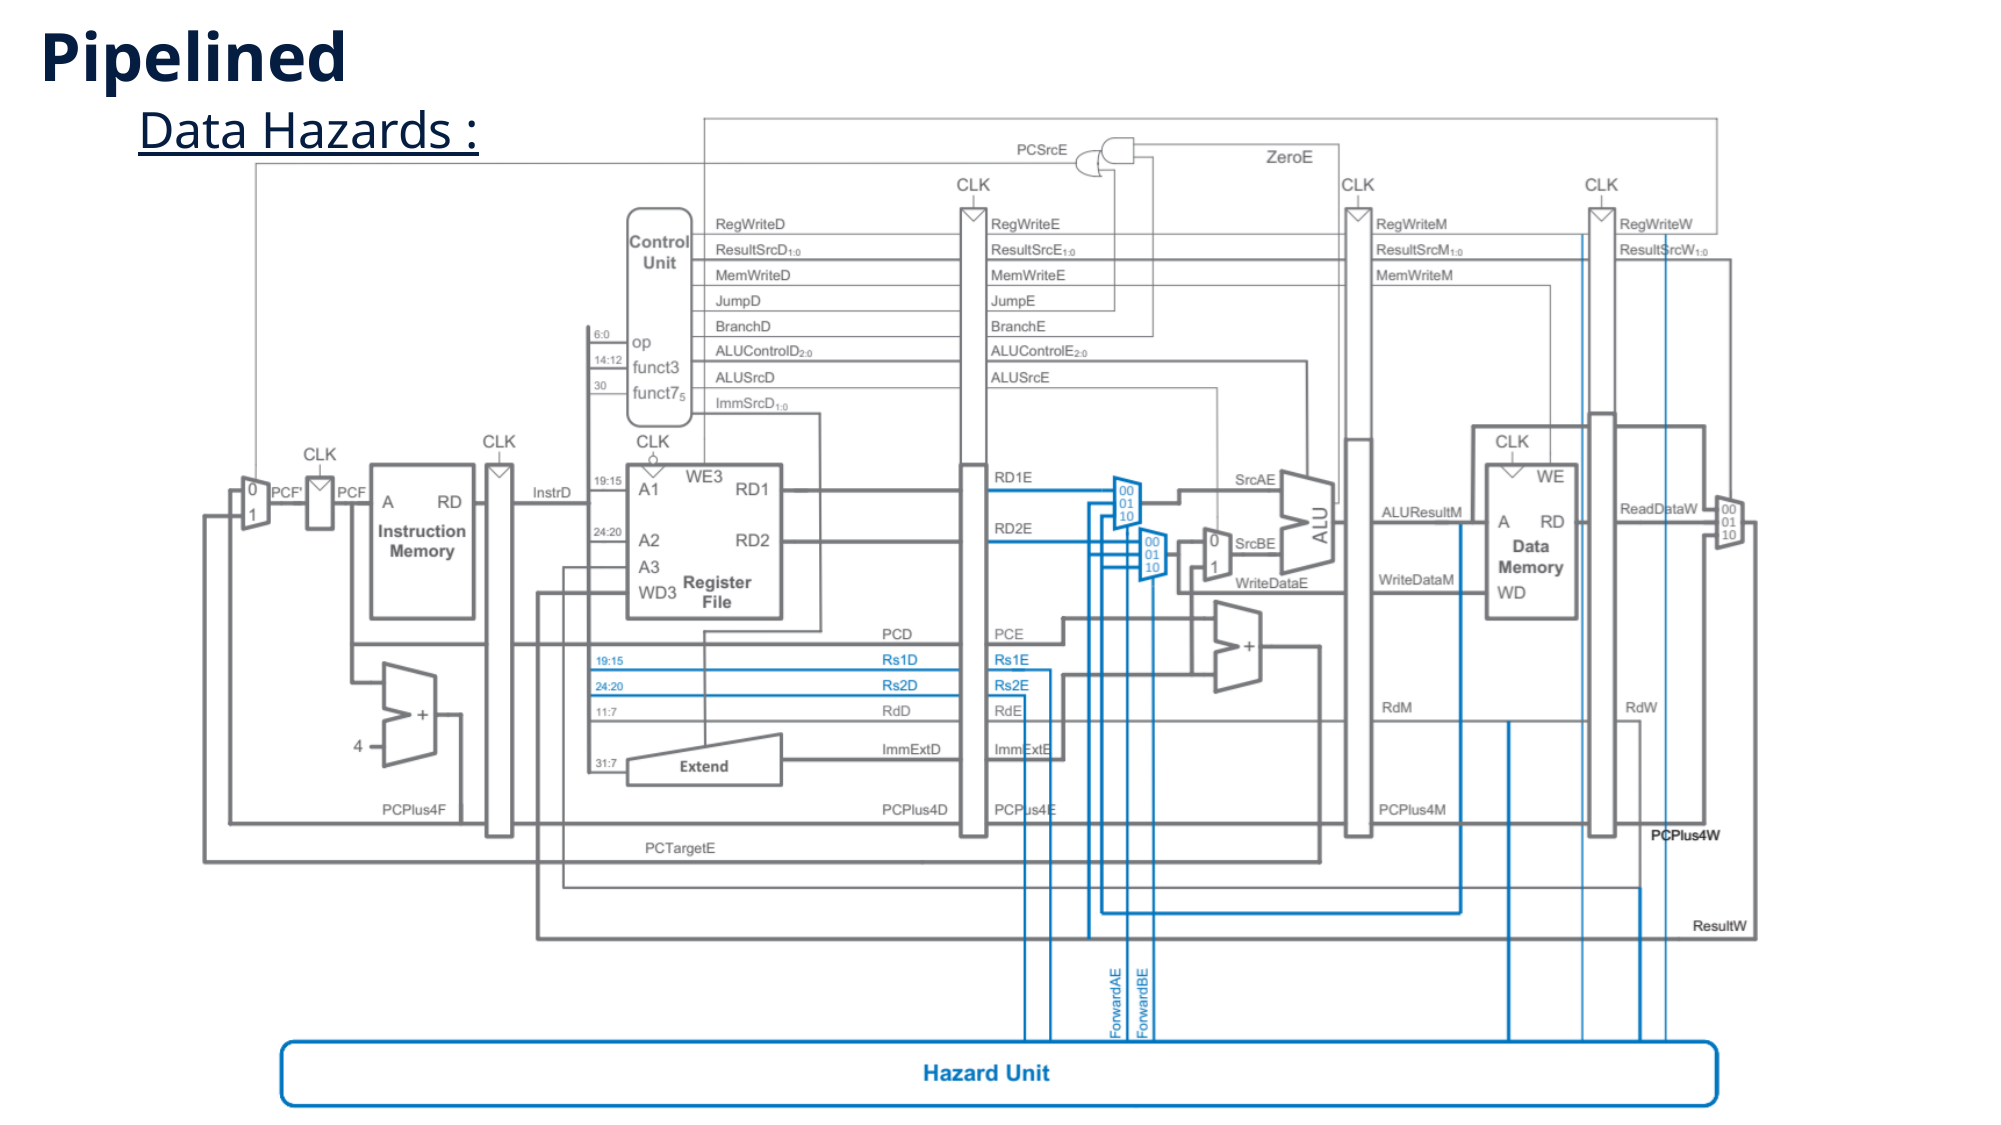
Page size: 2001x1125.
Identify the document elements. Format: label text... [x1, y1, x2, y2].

text_box Pipelined [24, 7, 382, 103]
text_box Data Hazards : [123, 97, 1596, 184]
picture [157, 98, 1774, 1118]
